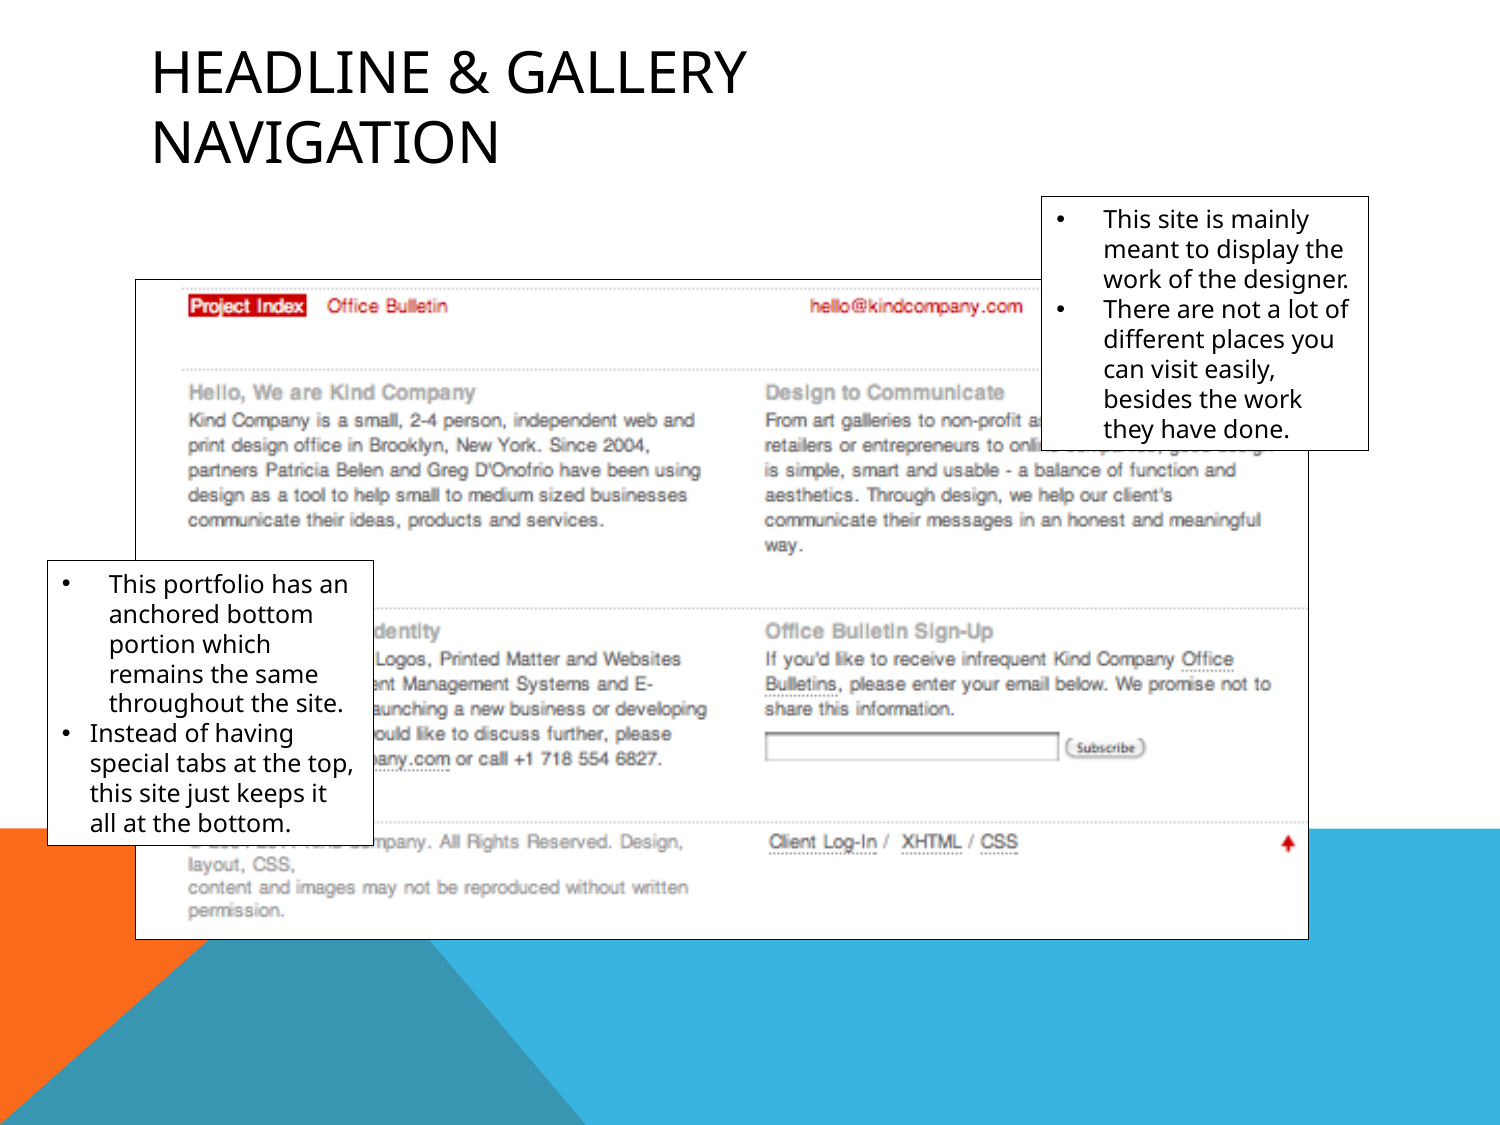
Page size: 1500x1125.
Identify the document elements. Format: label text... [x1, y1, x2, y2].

text_box This portfolio has an anchored bottom portion which remains the same throughout the site. Instead of having special tabs at the top, this site just keeps it all at the bottom. [47, 560, 129, 846]
title Headline & Gallery Navigation [135, 60, 1369, 150]
text_box This site is mainly meant to display the work of the designer. There are not a lot of different places you can visit easily, besides the work they have done. [1041, 196, 1369, 451]
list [134, 279, 1309, 940]
